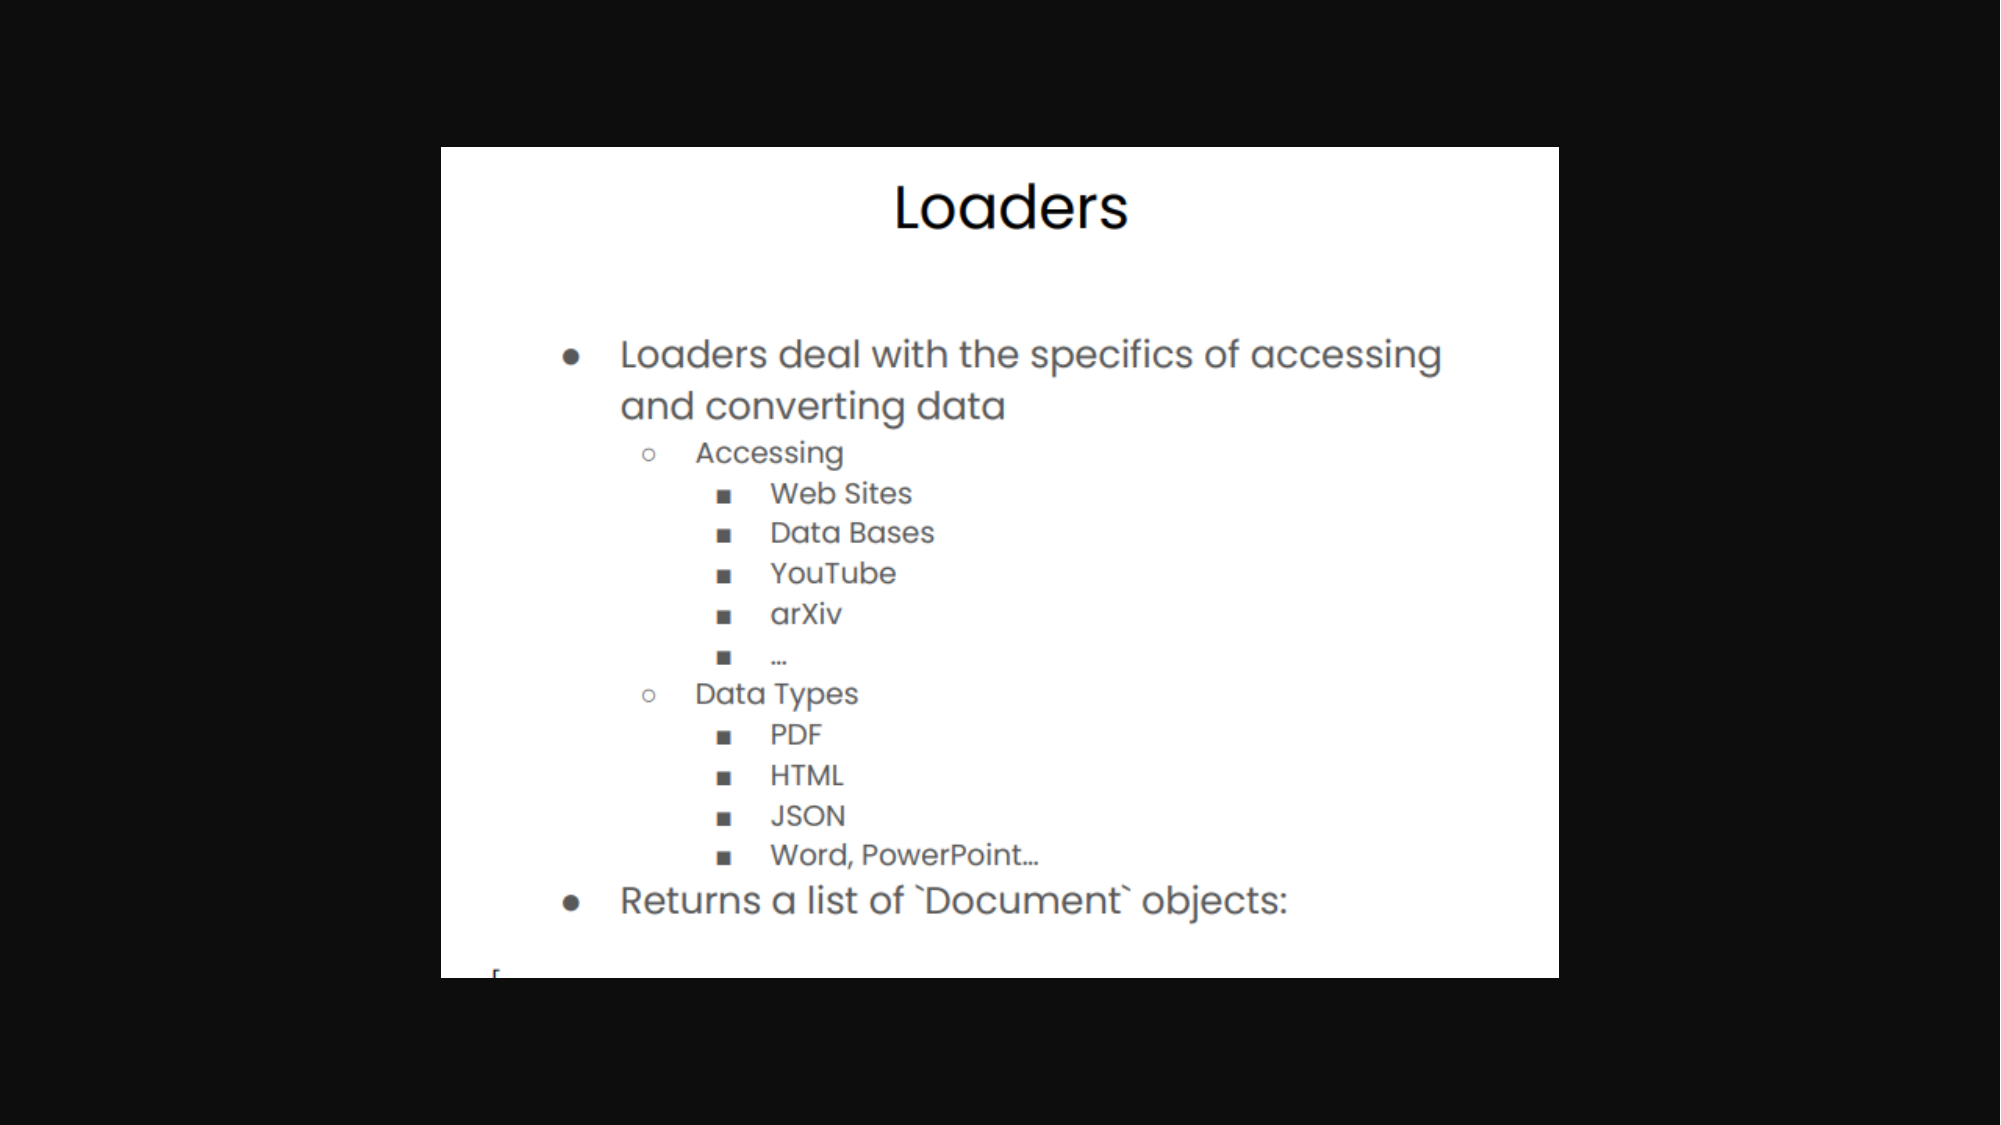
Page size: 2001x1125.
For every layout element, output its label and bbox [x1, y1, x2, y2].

picture [441, 147, 1559, 978]
